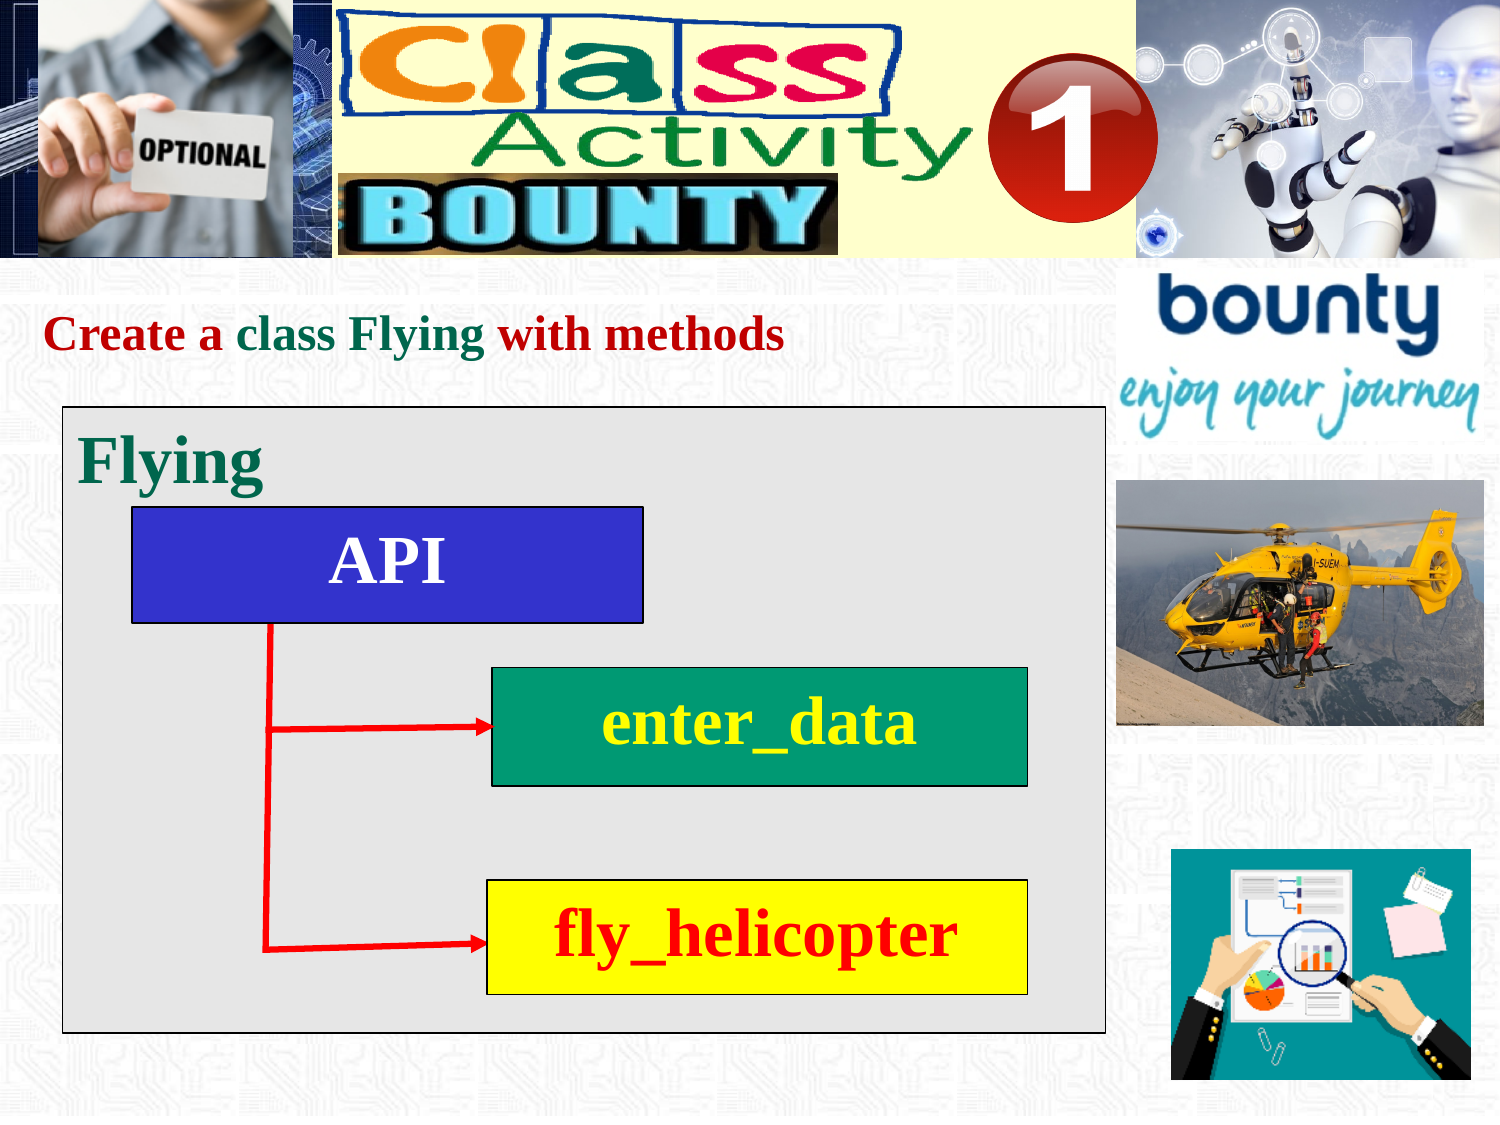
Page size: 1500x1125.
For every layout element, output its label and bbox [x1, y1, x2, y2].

picture [0, 0, 1500, 259]
picture [1116, 268, 1484, 441]
picture [1171, 849, 1471, 1080]
text_box [268, 726, 495, 730]
text_box [266, 943, 490, 950]
picture [1116, 480, 1484, 726]
text_box [0, 258, 1500, 1116]
